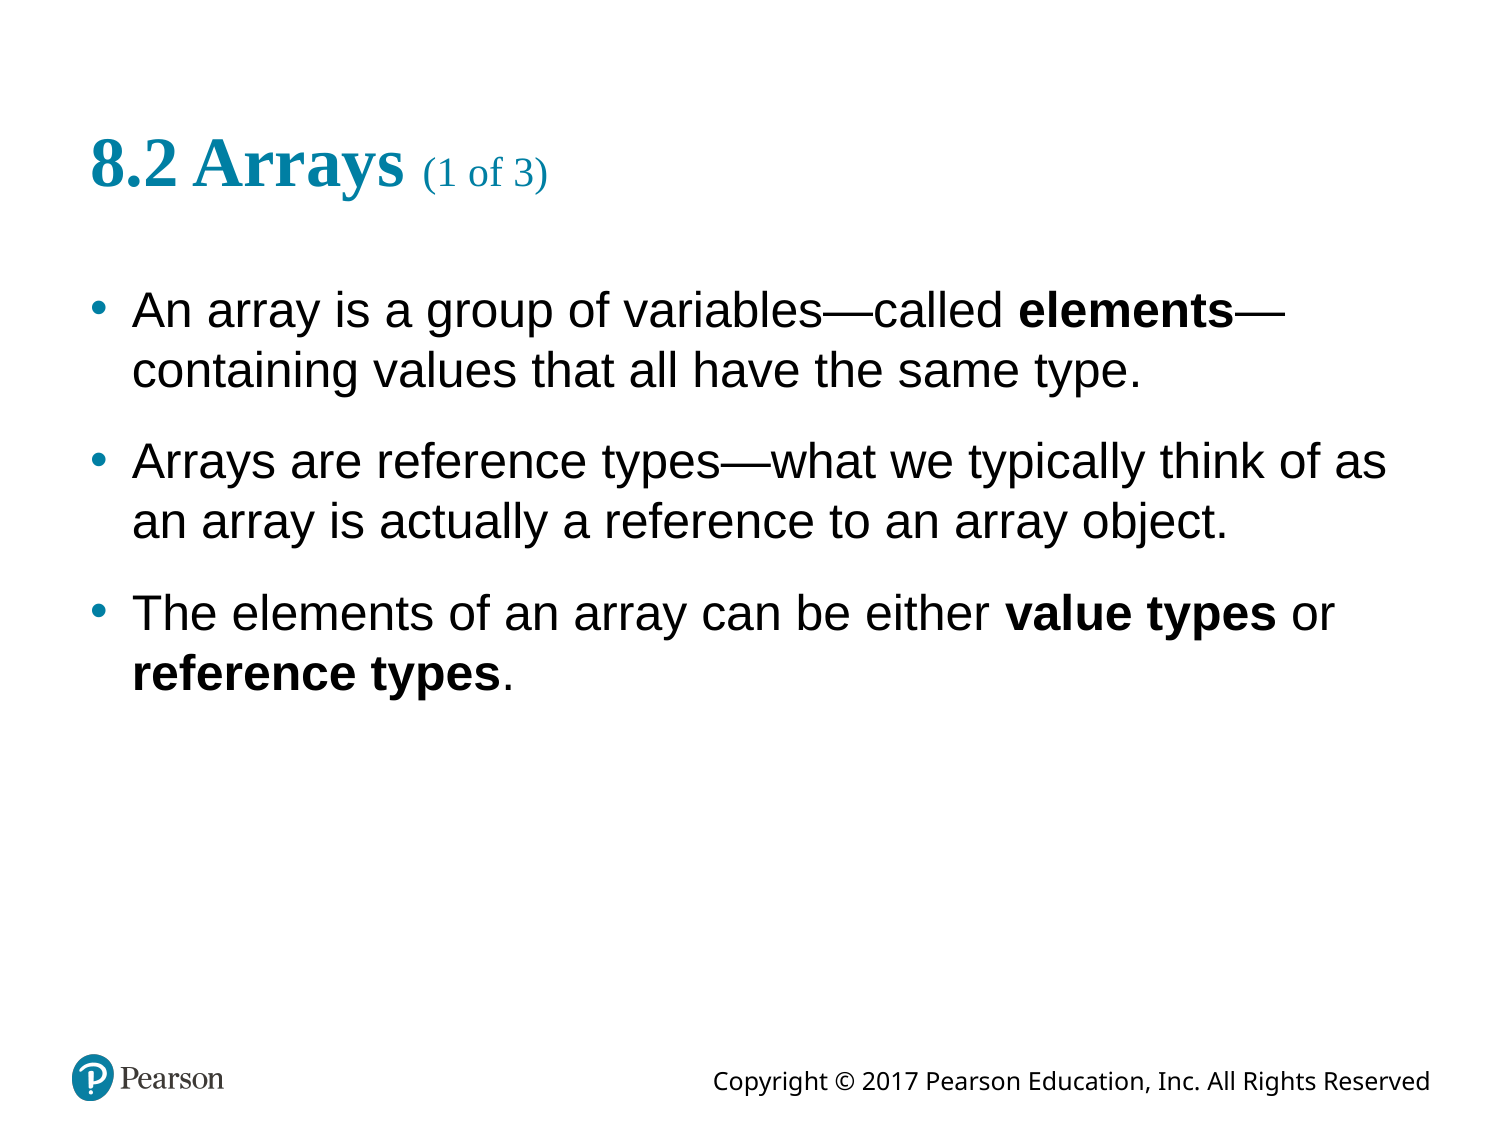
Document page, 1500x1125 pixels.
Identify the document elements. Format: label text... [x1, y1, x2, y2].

picture [72, 1054, 88, 1070]
picture [98, 1054, 224, 1101]
picture [80, 1063, 106, 1088]
list An array is a group of variables—called elements—containing values that all have the same type. Arrays are reference types—what we typically think of as an array is actually a reference to an array object. The elements of an array can be either value types or reference types. [75, 262, 1425, 1005]
title 8.2 Arrays (1 of 3) [75, 35, 1425, 216]
picture [72, 1087, 83, 1101]
